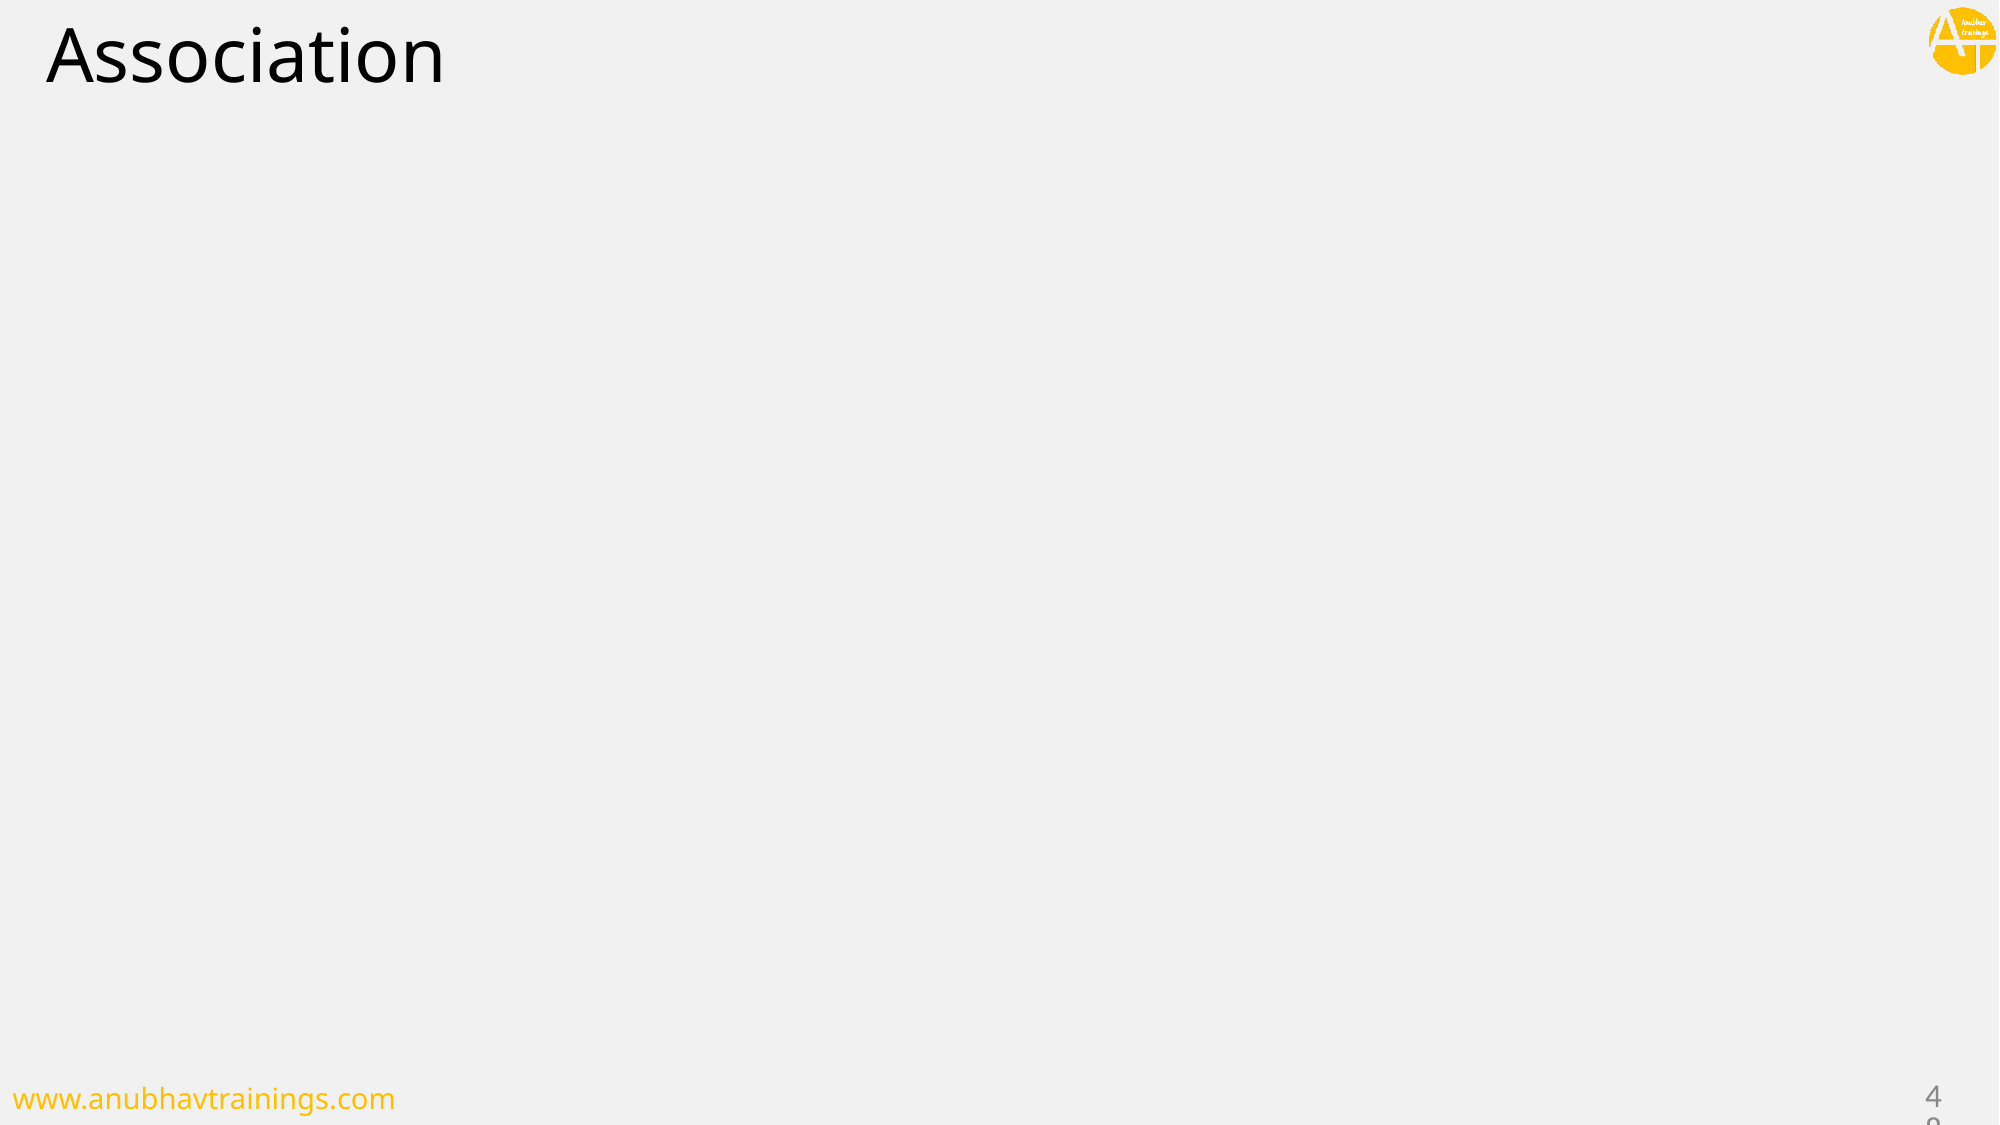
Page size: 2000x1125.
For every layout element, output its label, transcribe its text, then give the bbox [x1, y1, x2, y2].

text_box www.anubhavtrainings.com [0, 1072, 425, 1123]
text_box Association [31, 0, 1874, 105]
slide_number 48 [1909, 1082, 1946, 1106]
picture [1922, 3, 2000, 80]
